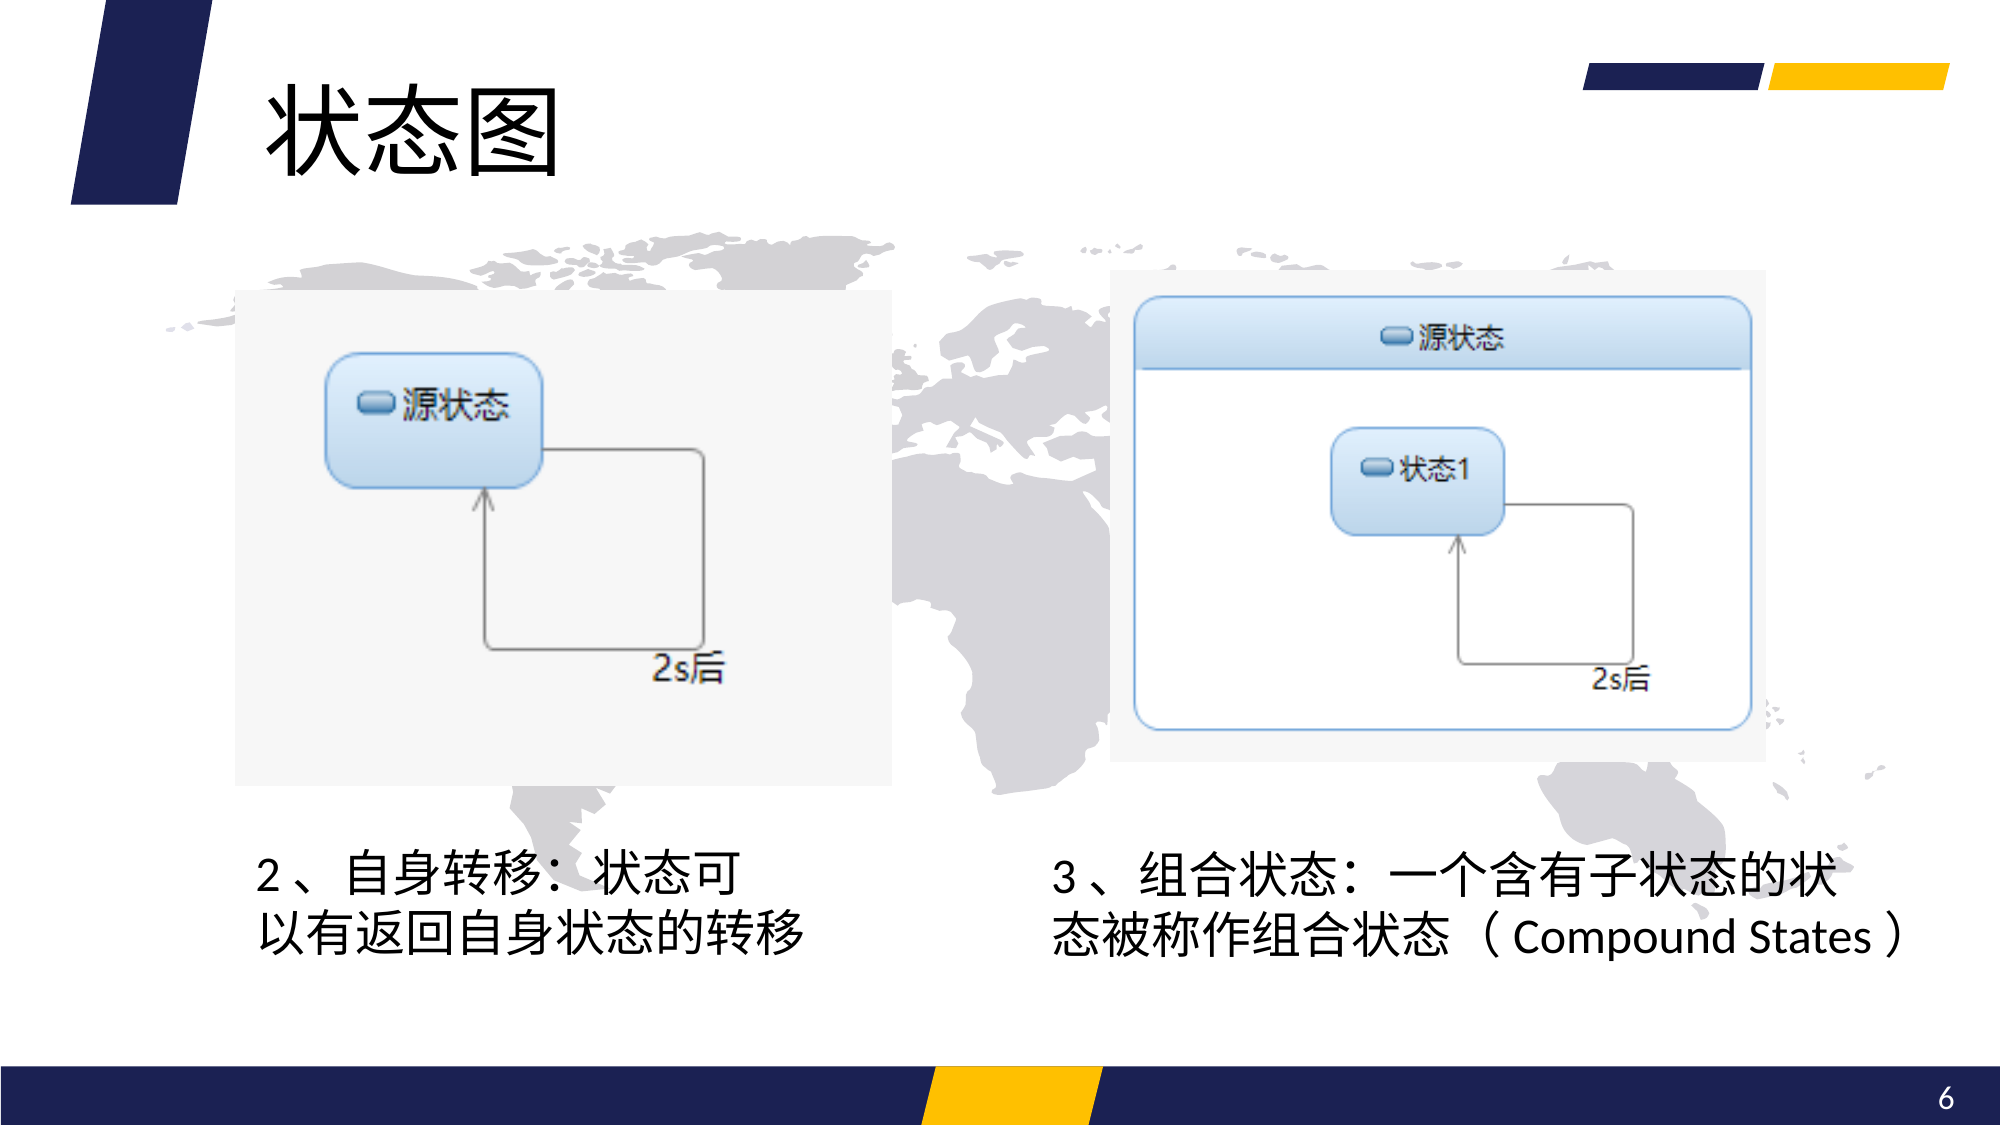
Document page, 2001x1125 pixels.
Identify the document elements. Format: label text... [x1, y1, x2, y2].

text_box 状态图 [244, 58, 2000, 199]
text_box [0, 1064, 935, 1125]
text_box [1091, 1064, 2000, 1125]
text_box [919, 1064, 1106, 1125]
picture [1109, 270, 1766, 763]
text_box 3、组合状态：一个含有子状态的状 态被称作组合状态（Compound States） [1036, 836, 1949, 971]
text_box [68, 0, 215, 207]
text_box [164, 231, 1886, 921]
text_box 2、自身转移：状态可 以有返回自身状态的转移 [240, 930, 821, 969]
picture [235, 289, 893, 786]
slide_number 6 [1503, 1065, 1970, 1125]
